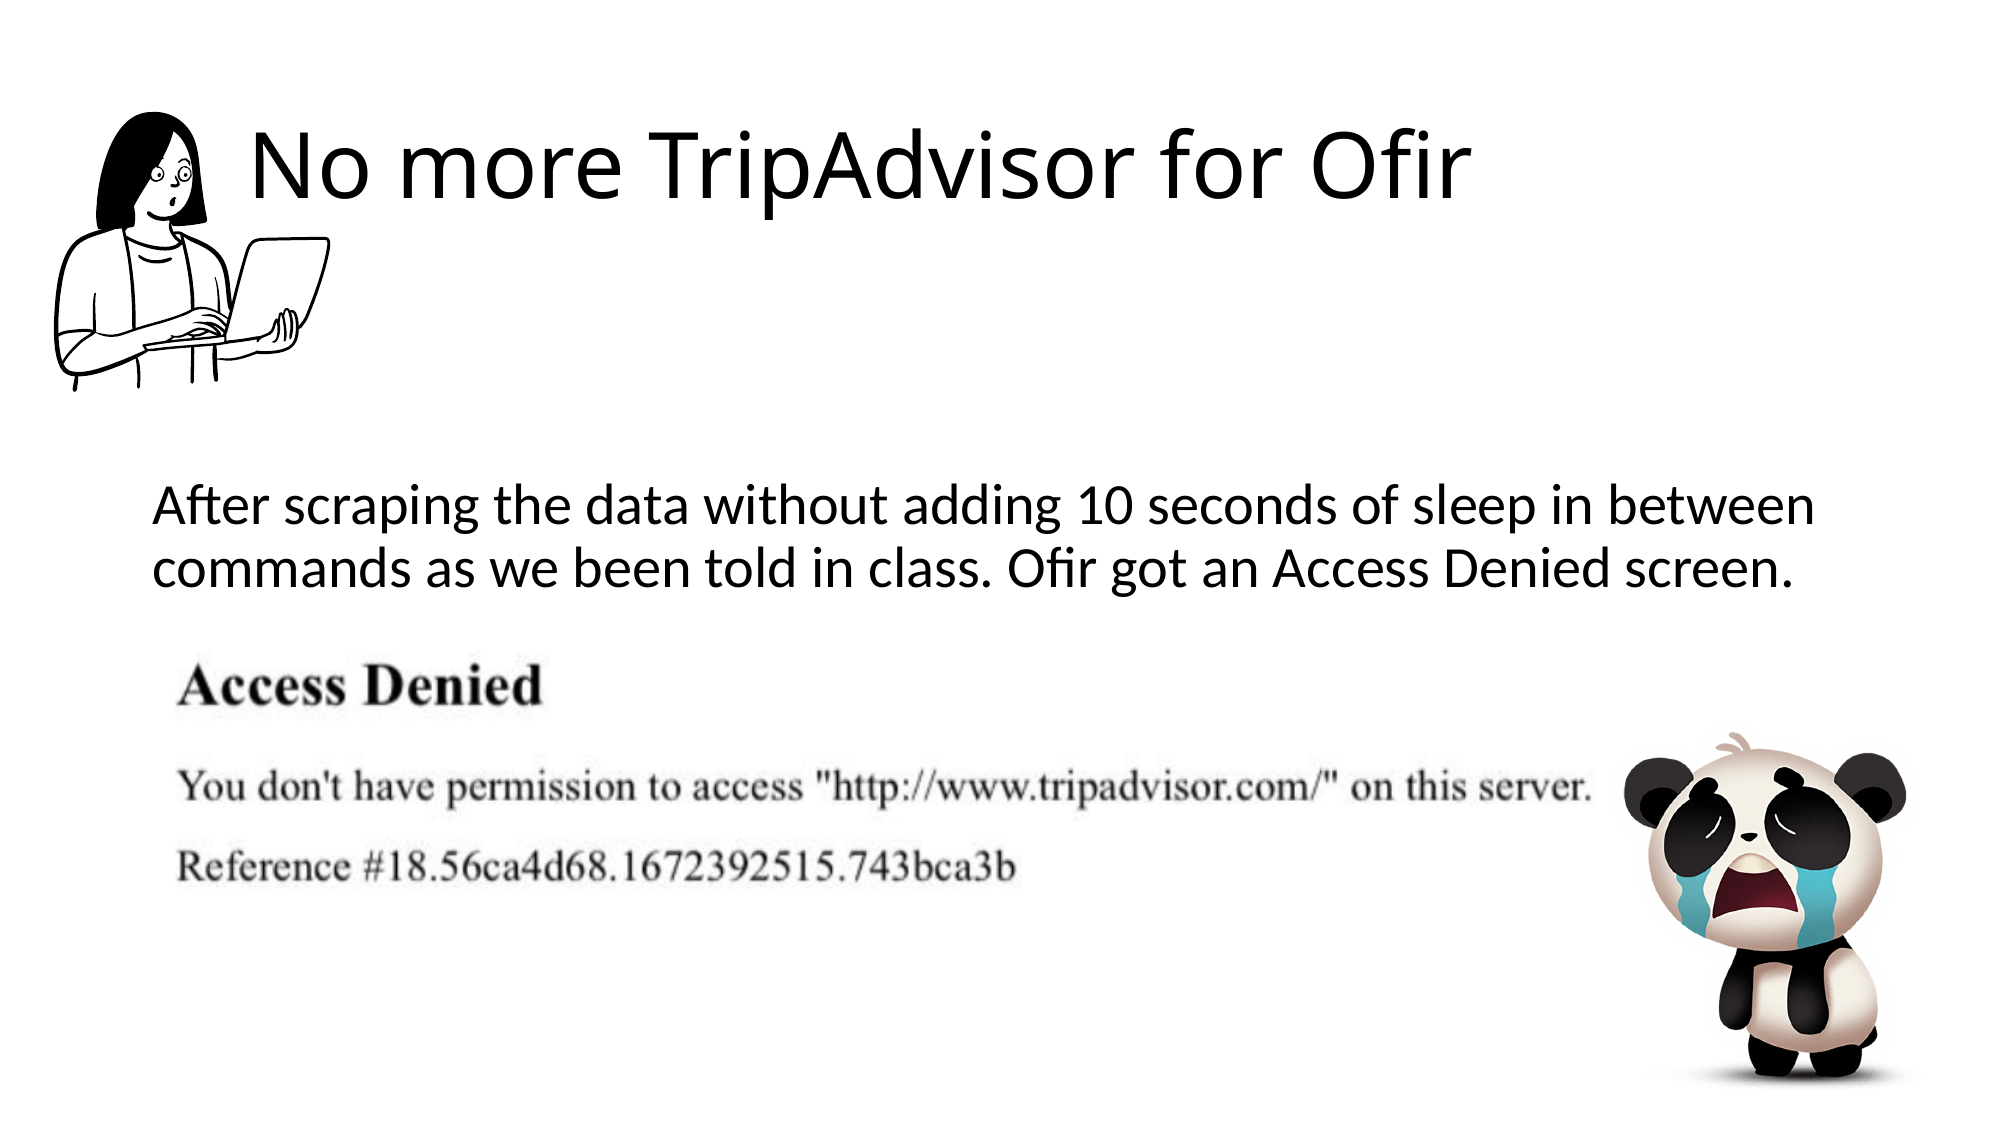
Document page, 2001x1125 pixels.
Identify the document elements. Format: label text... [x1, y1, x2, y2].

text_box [53, 111, 331, 393]
picture [175, 633, 2000, 1125]
list After scraping the data without adding 10 seconds of sleep in between commands as we been told in class. Ofir got an Access Denied screen. [137, 299, 1863, 1014]
text_box [975, 537, 1025, 588]
title No more TripAdvisor for Ofir [137, 59, 1863, 278]
